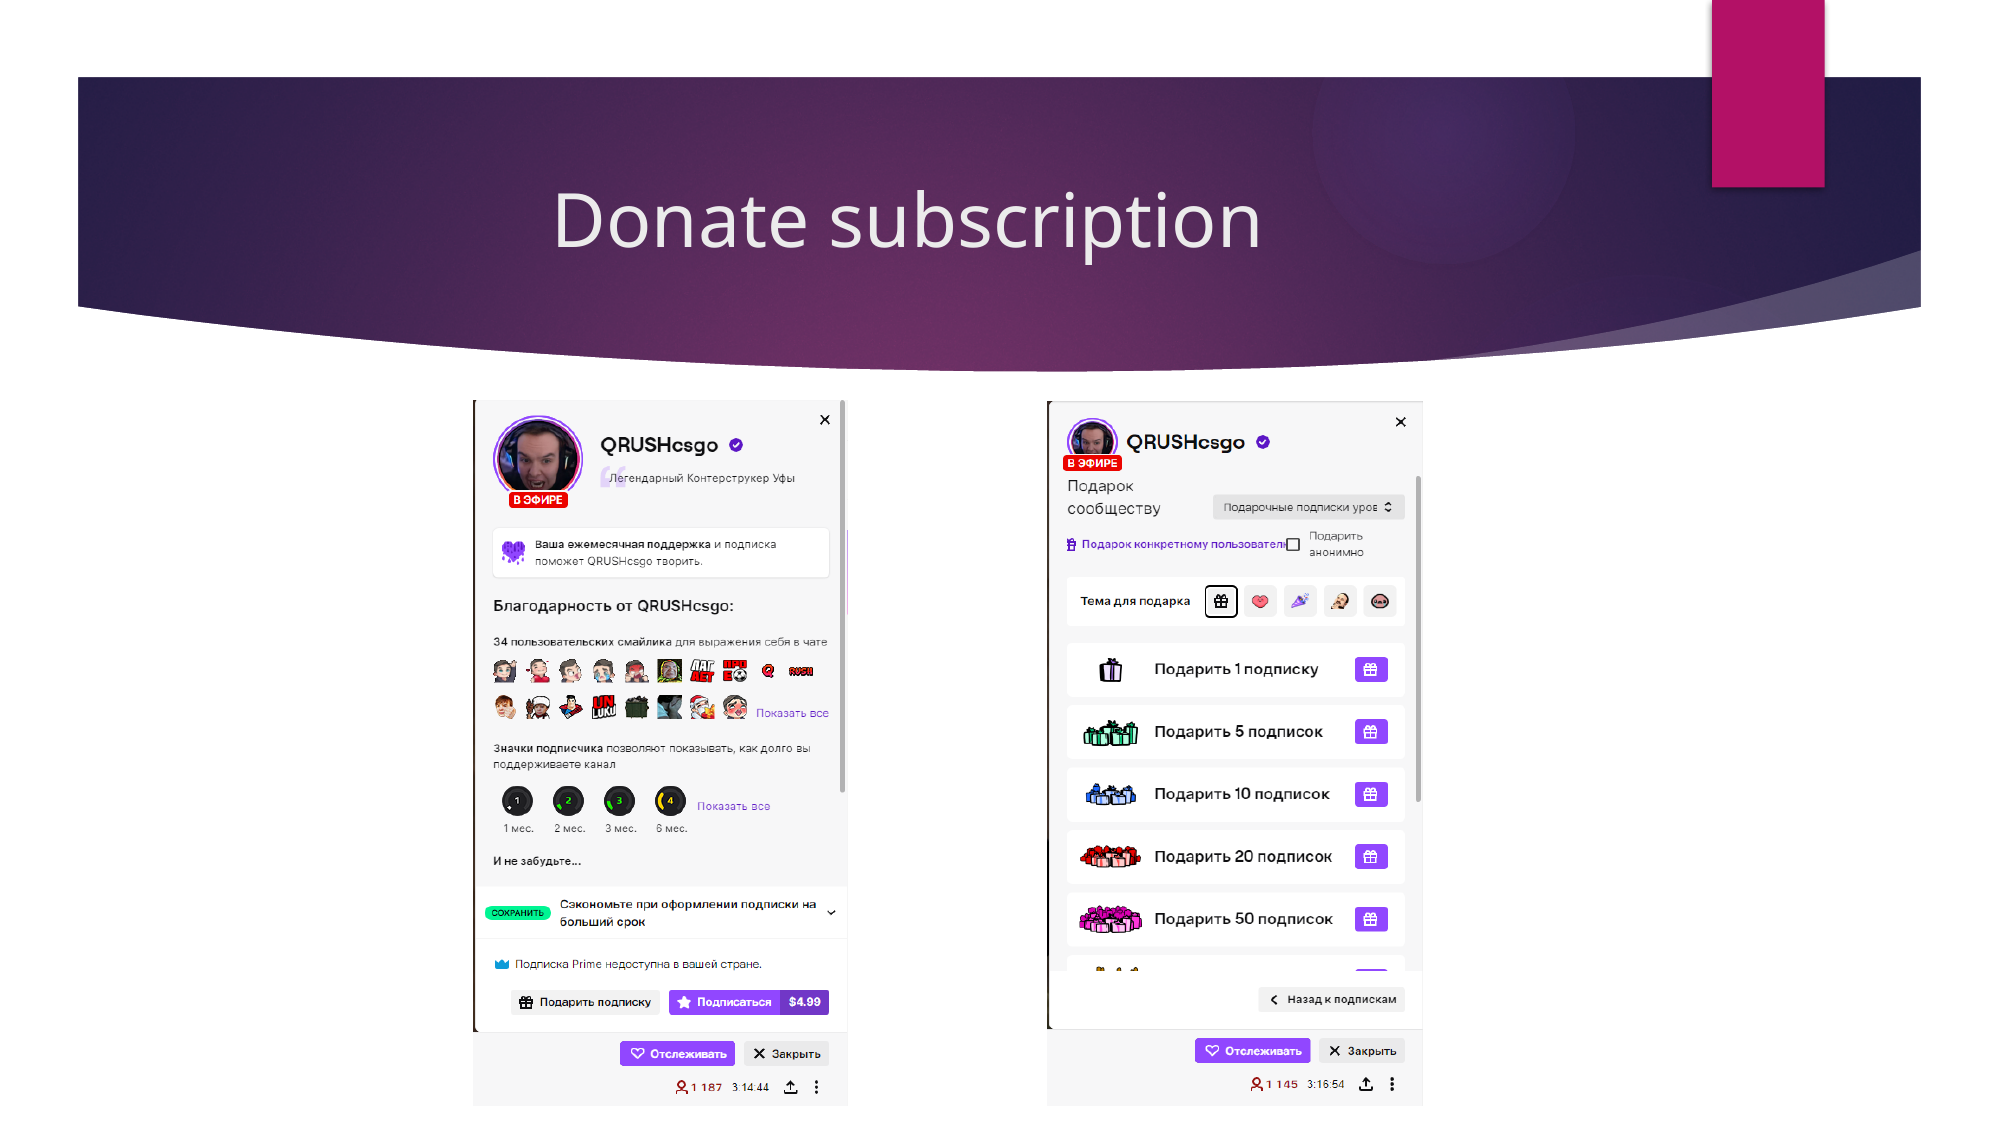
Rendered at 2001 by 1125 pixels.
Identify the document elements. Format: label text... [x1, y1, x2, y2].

picture [1047, 400, 1423, 1106]
title Donate subscription [189, 159, 1627, 276]
picture [473, 400, 848, 1106]
